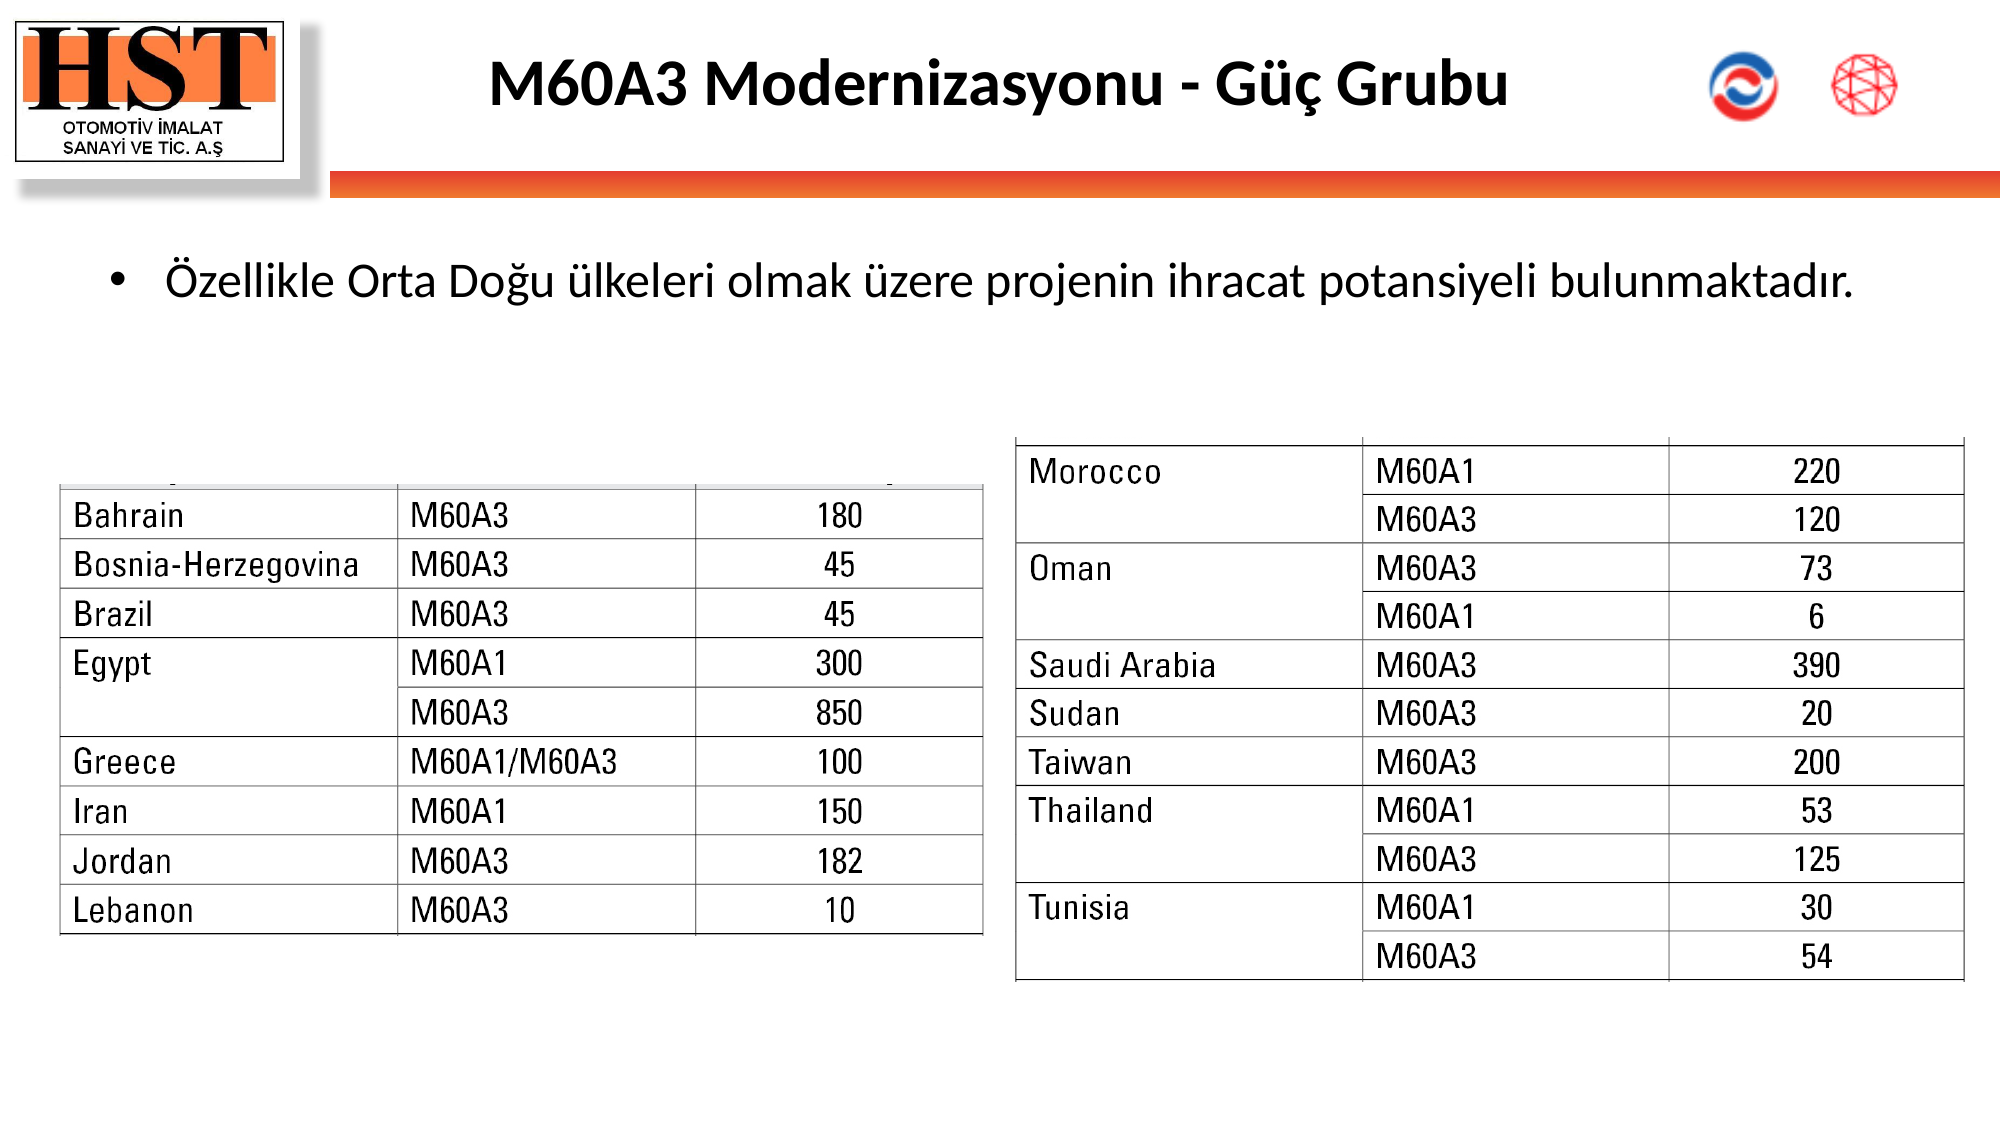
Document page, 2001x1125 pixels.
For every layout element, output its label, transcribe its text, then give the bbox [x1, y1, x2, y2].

picture [1674, 32, 1921, 138]
text_box [330, 171, 2000, 198]
text_box M60A3 Modernizasyonu - Güç Grubu [0, 0, 2000, 128]
picture [0, 4, 300, 179]
picture [35, 437, 1973, 982]
text_box Özellikle Orta Doğu ülkeleri olmak üzere projenin ihracat potansiyeli bulunmaktadır. [94, 240, 1921, 316]
